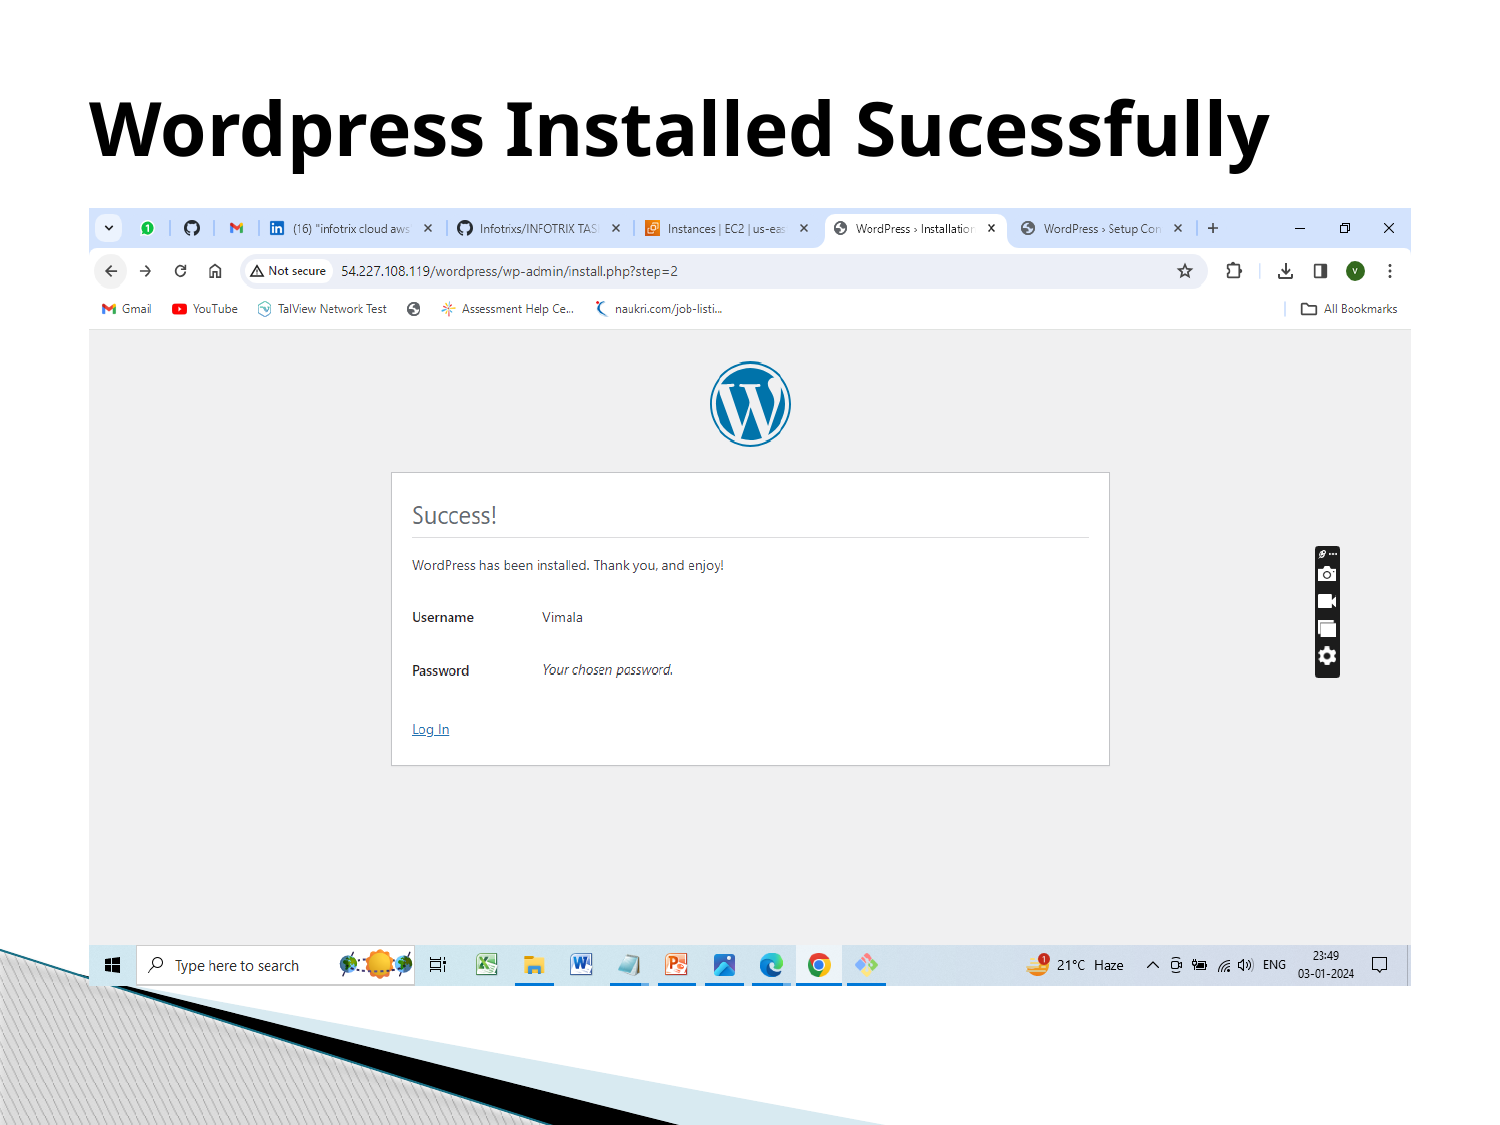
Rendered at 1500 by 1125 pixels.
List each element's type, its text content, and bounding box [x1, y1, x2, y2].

title Wordpress Installed Sucessfully [75, 45, 1425, 209]
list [89, 207, 1411, 986]
